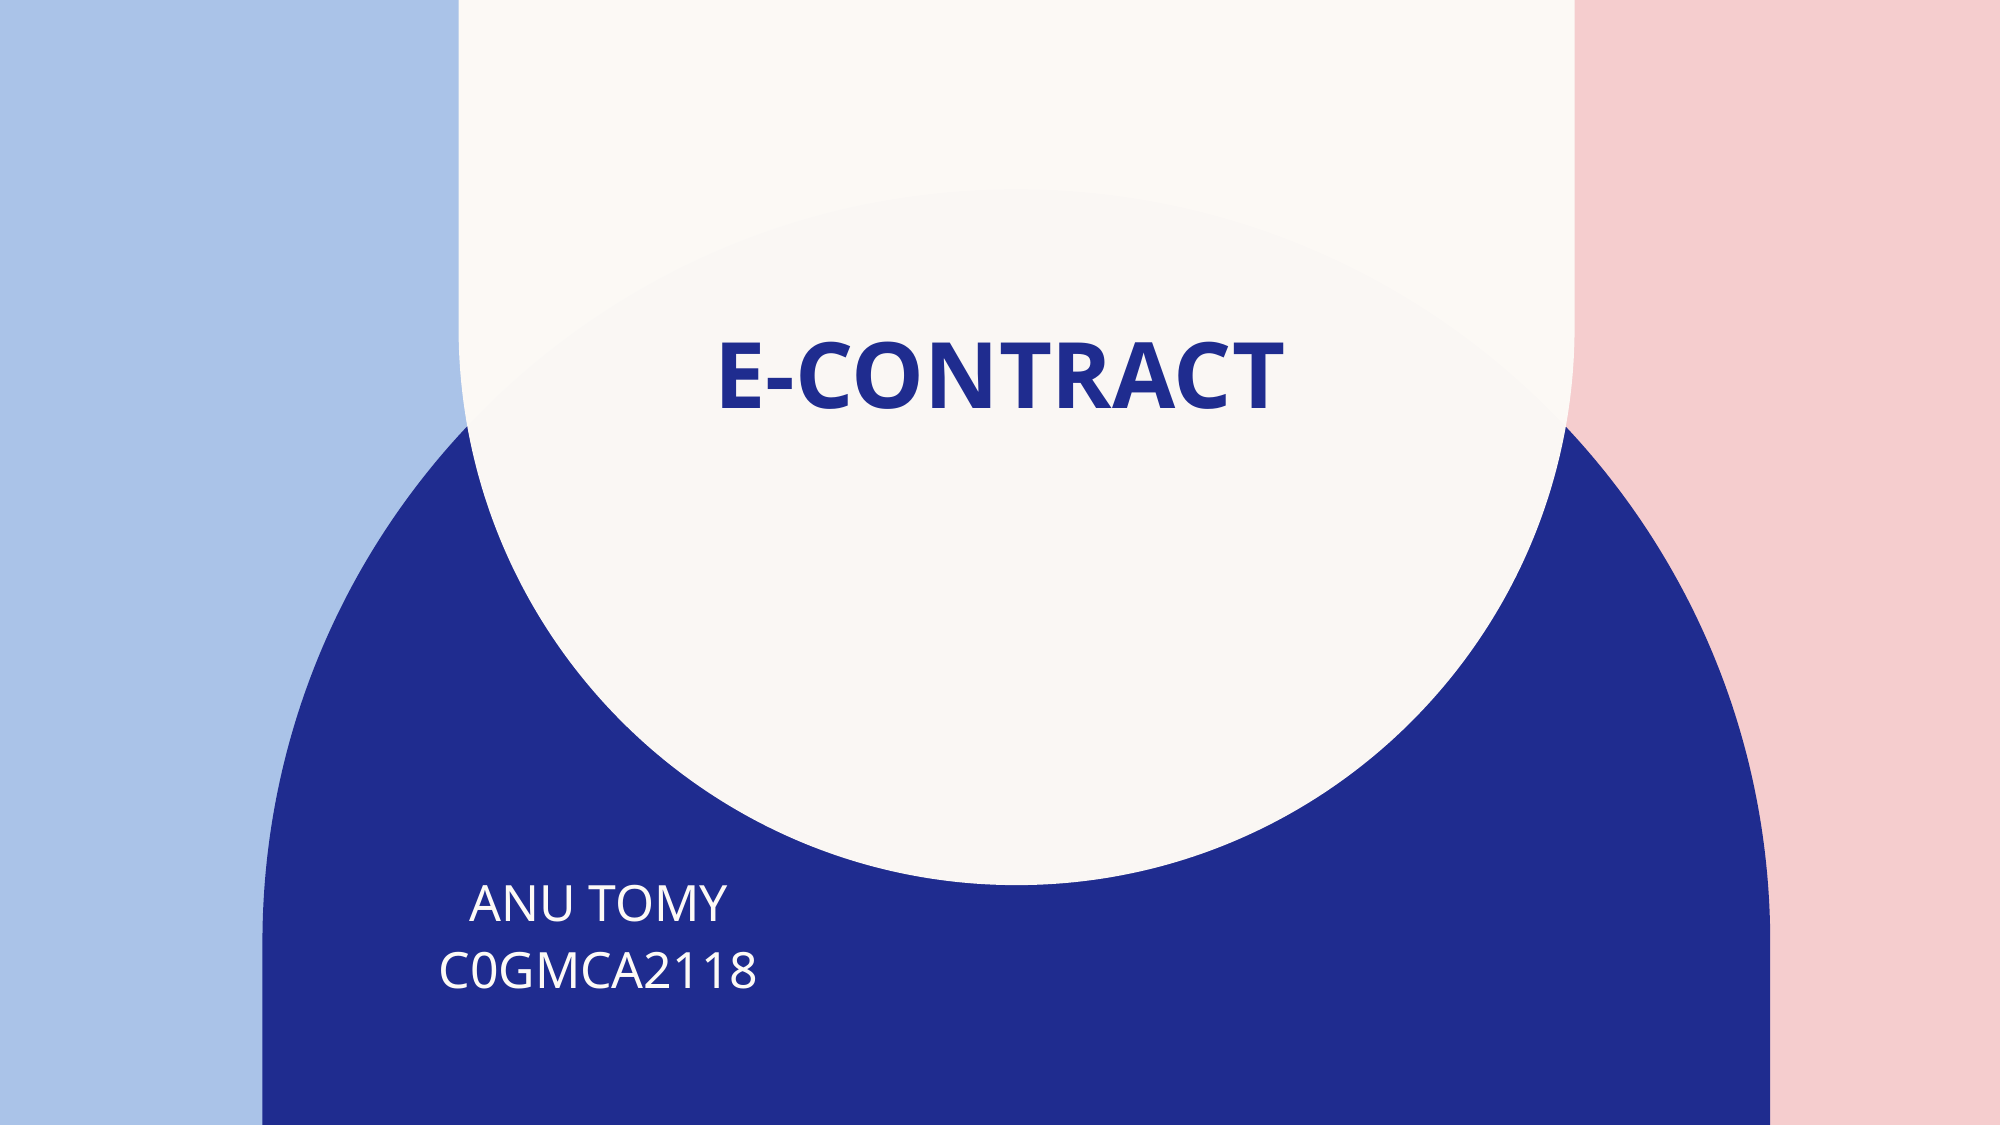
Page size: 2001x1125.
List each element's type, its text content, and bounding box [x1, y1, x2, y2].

title E-CONTRACT [558, 325, 1442, 527]
subtitle ANU TOMY C0GMCA2118 [311, 871, 885, 1016]
